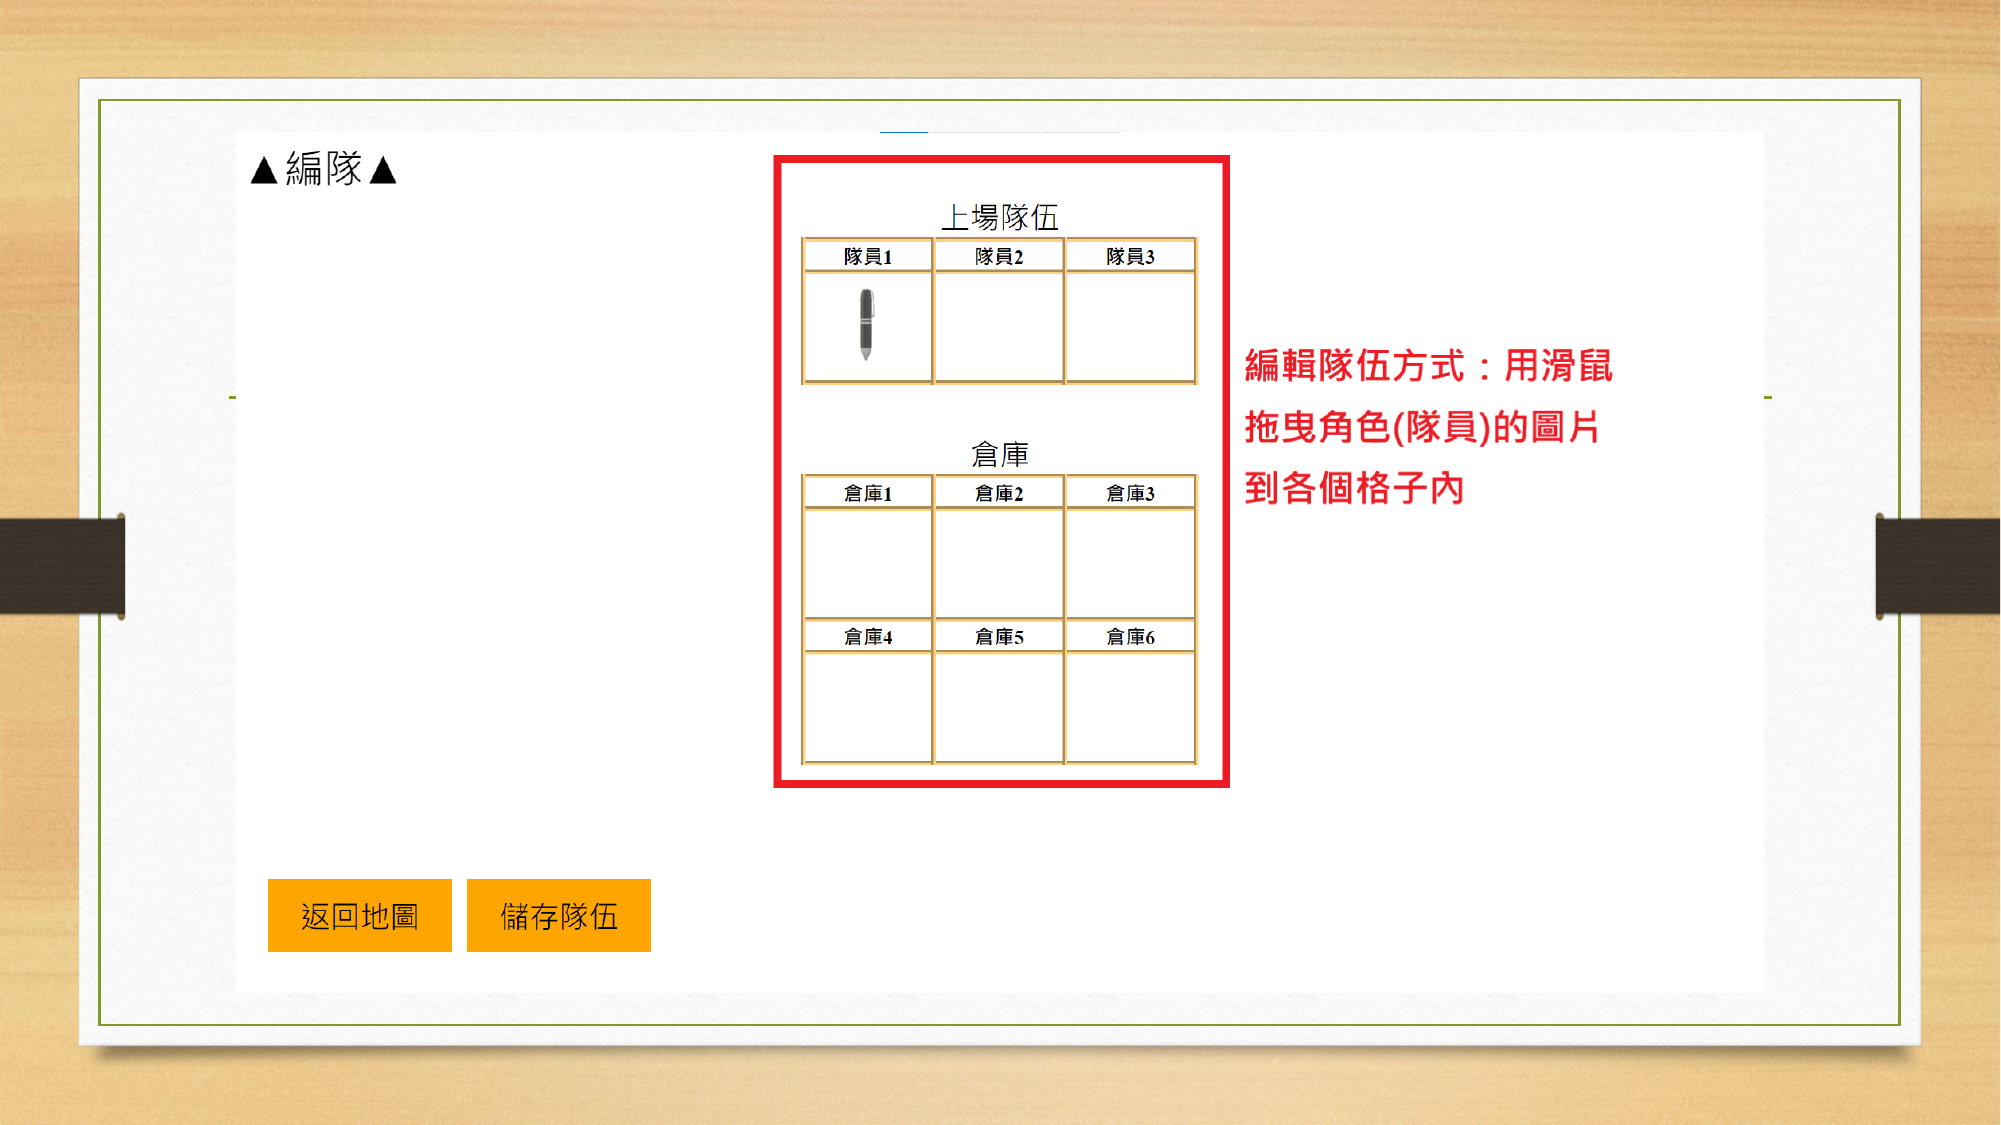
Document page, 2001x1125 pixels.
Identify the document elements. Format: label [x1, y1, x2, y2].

list [235, 132, 1765, 993]
picture [0, 0, 2001, 1125]
